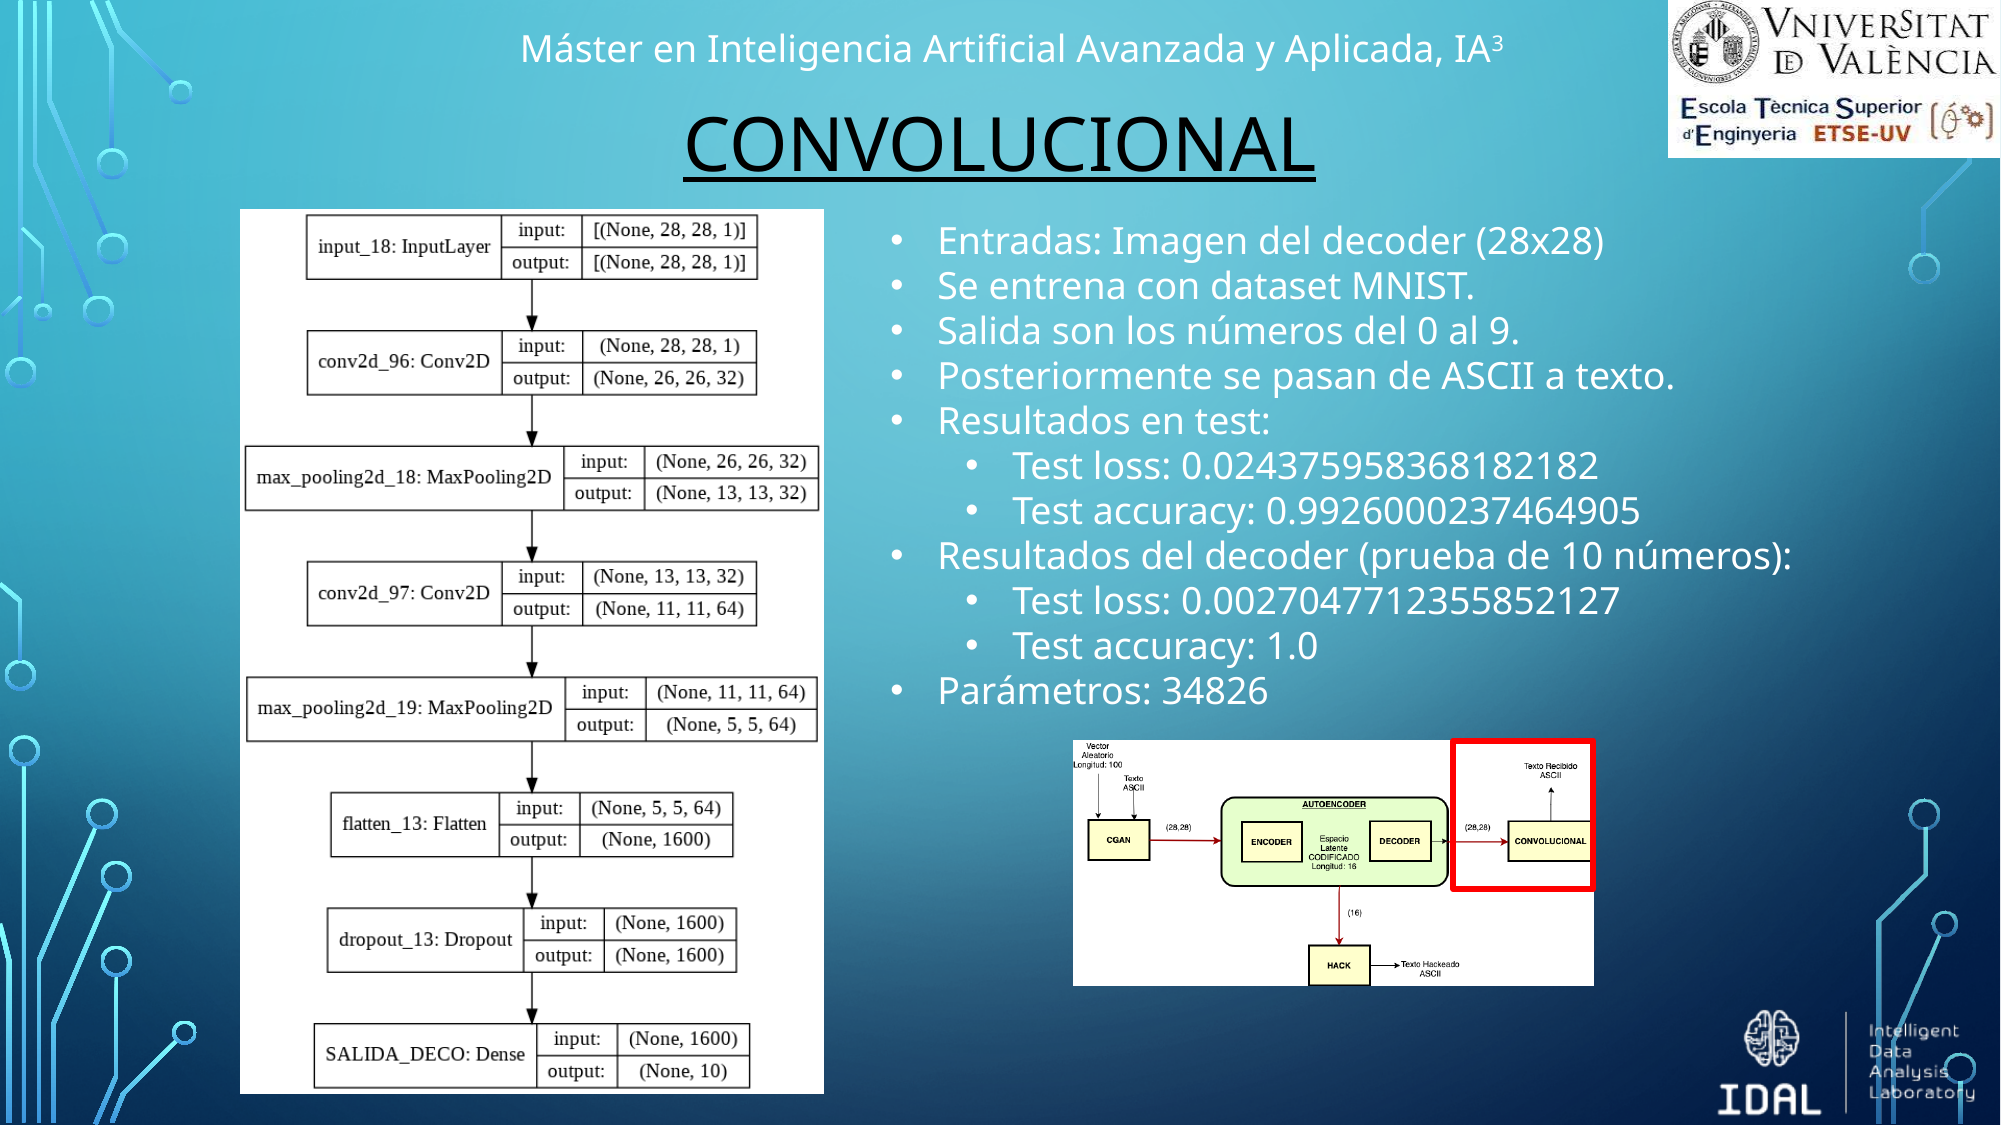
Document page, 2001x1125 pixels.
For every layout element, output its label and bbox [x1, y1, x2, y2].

text_box [555, 0, 2000, 1125]
picture [240, 209, 824, 1094]
picture [1073, 740, 1594, 986]
